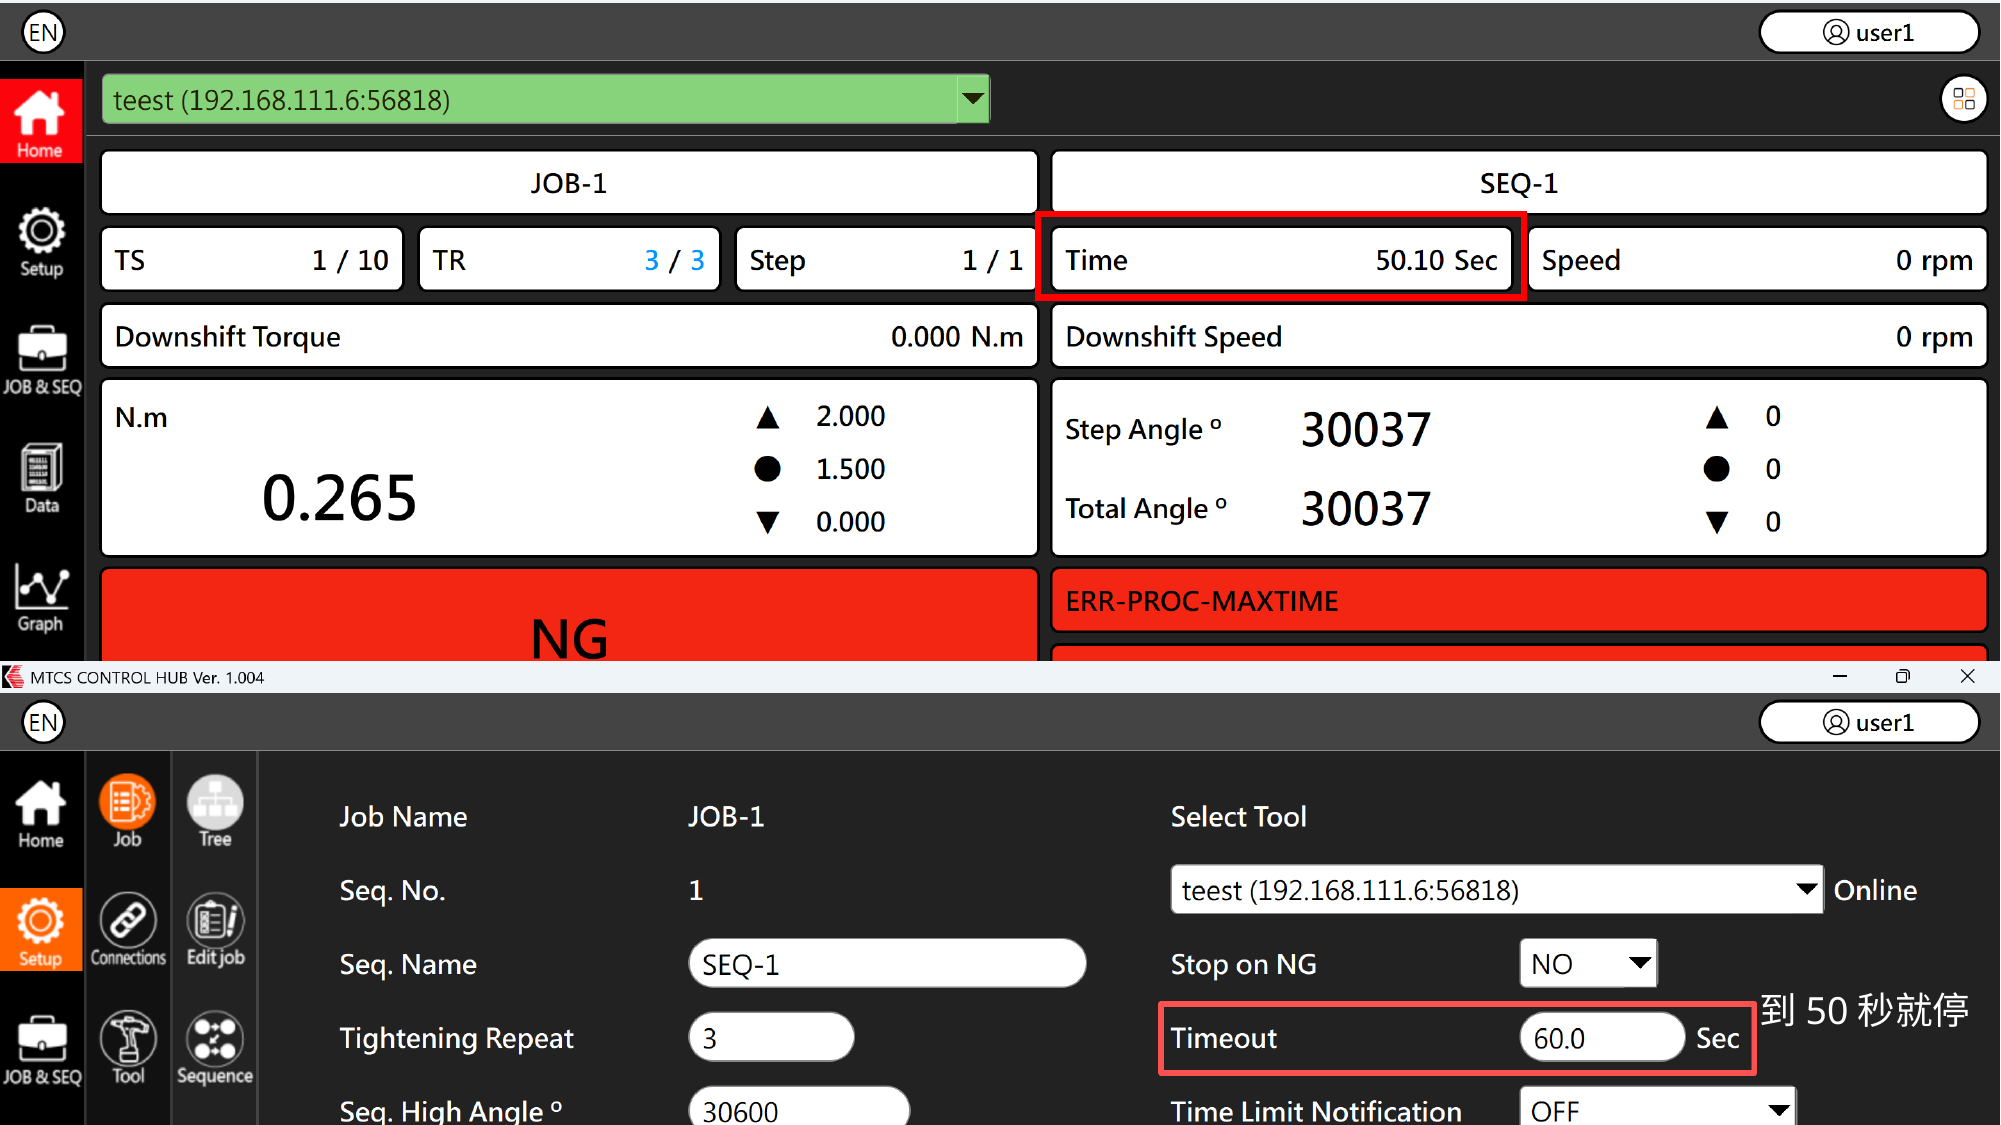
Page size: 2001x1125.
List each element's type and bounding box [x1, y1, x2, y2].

text_box [0, 0, 2000, 1125]
